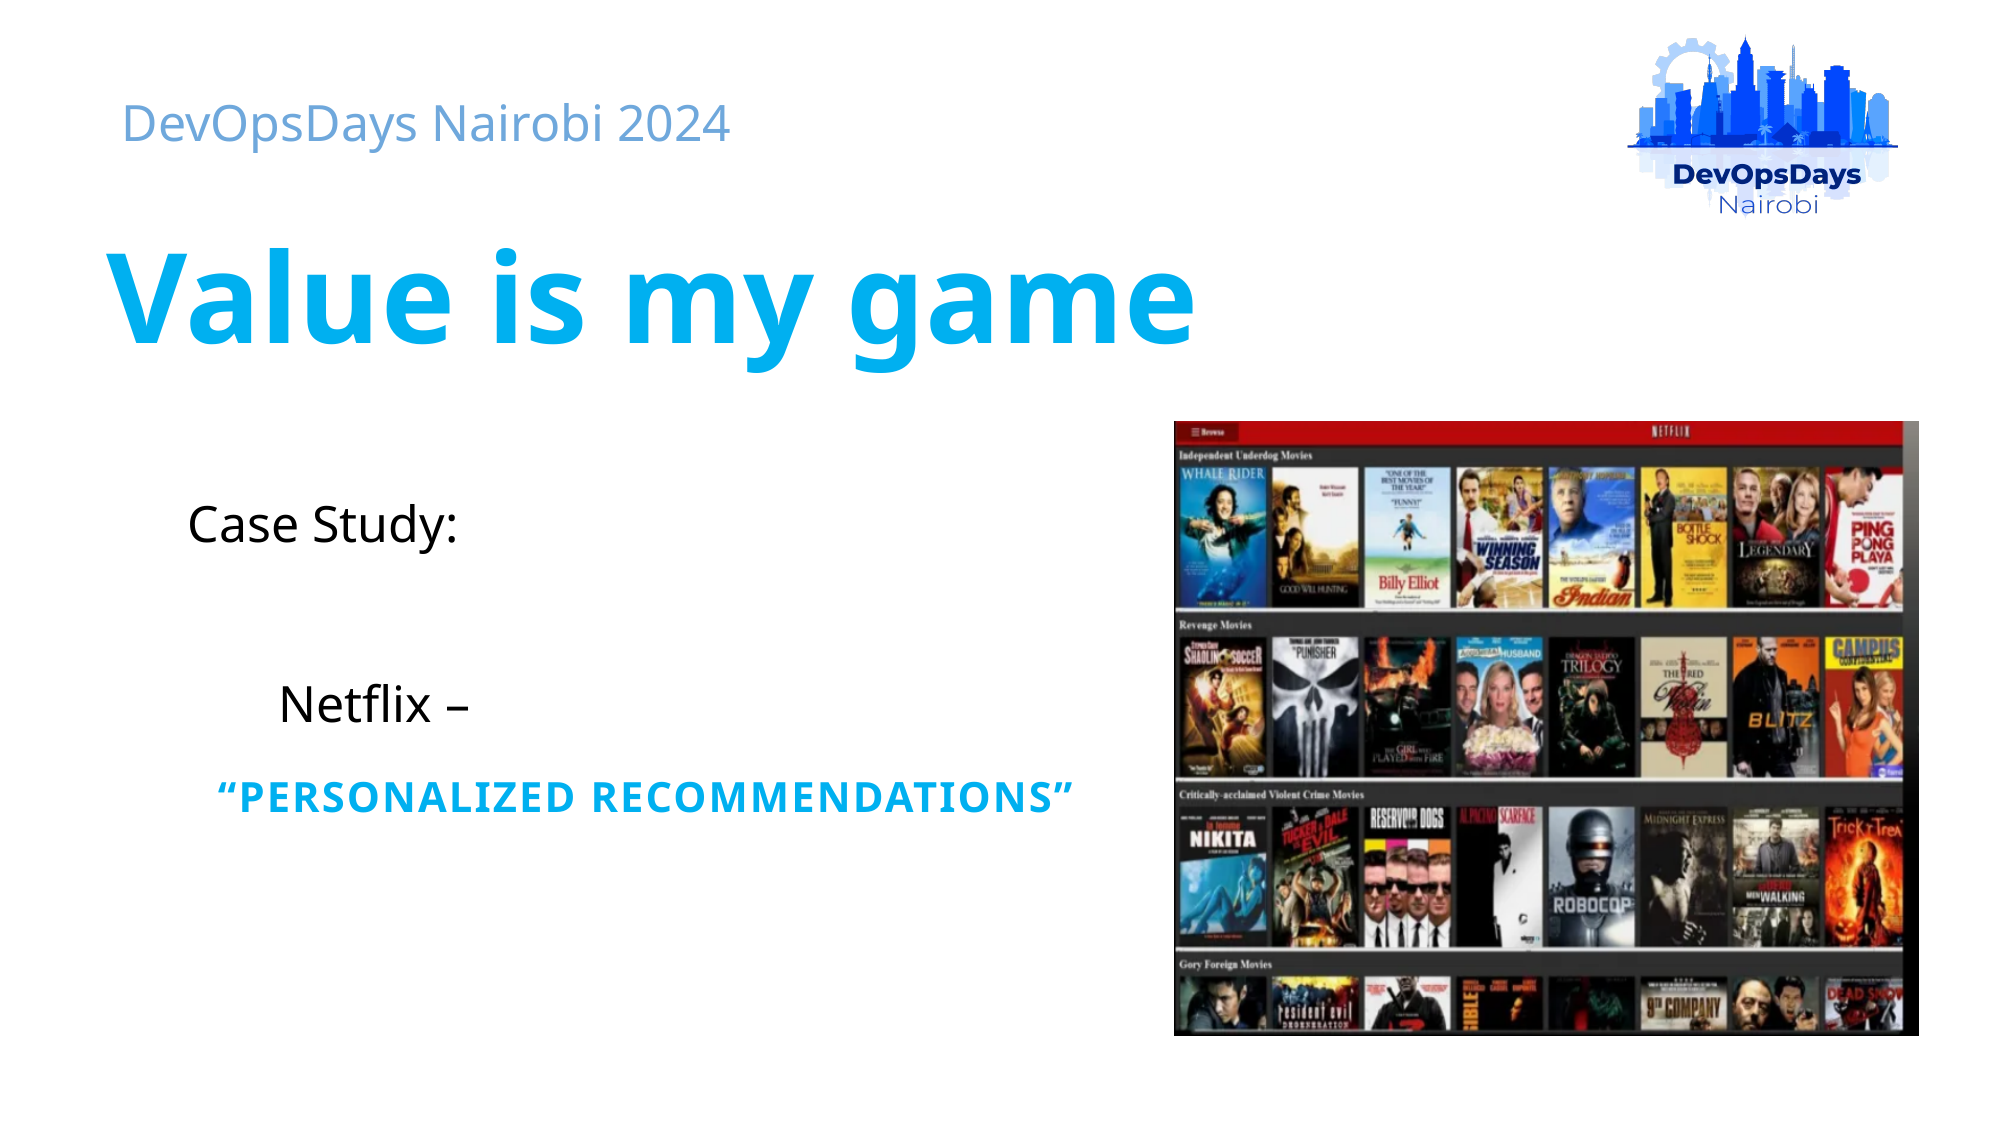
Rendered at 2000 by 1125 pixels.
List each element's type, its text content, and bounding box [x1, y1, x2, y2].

text_box Value is my game [91, 188, 1797, 376]
picture [1578, 0, 1944, 244]
text_box DevOpsDays Nairobi 2024 [106, 76, 917, 167]
text_box Case Study: Netflix – “Personalized Recommendations” [172, 447, 1169, 1002]
picture [1174, 421, 1919, 1036]
